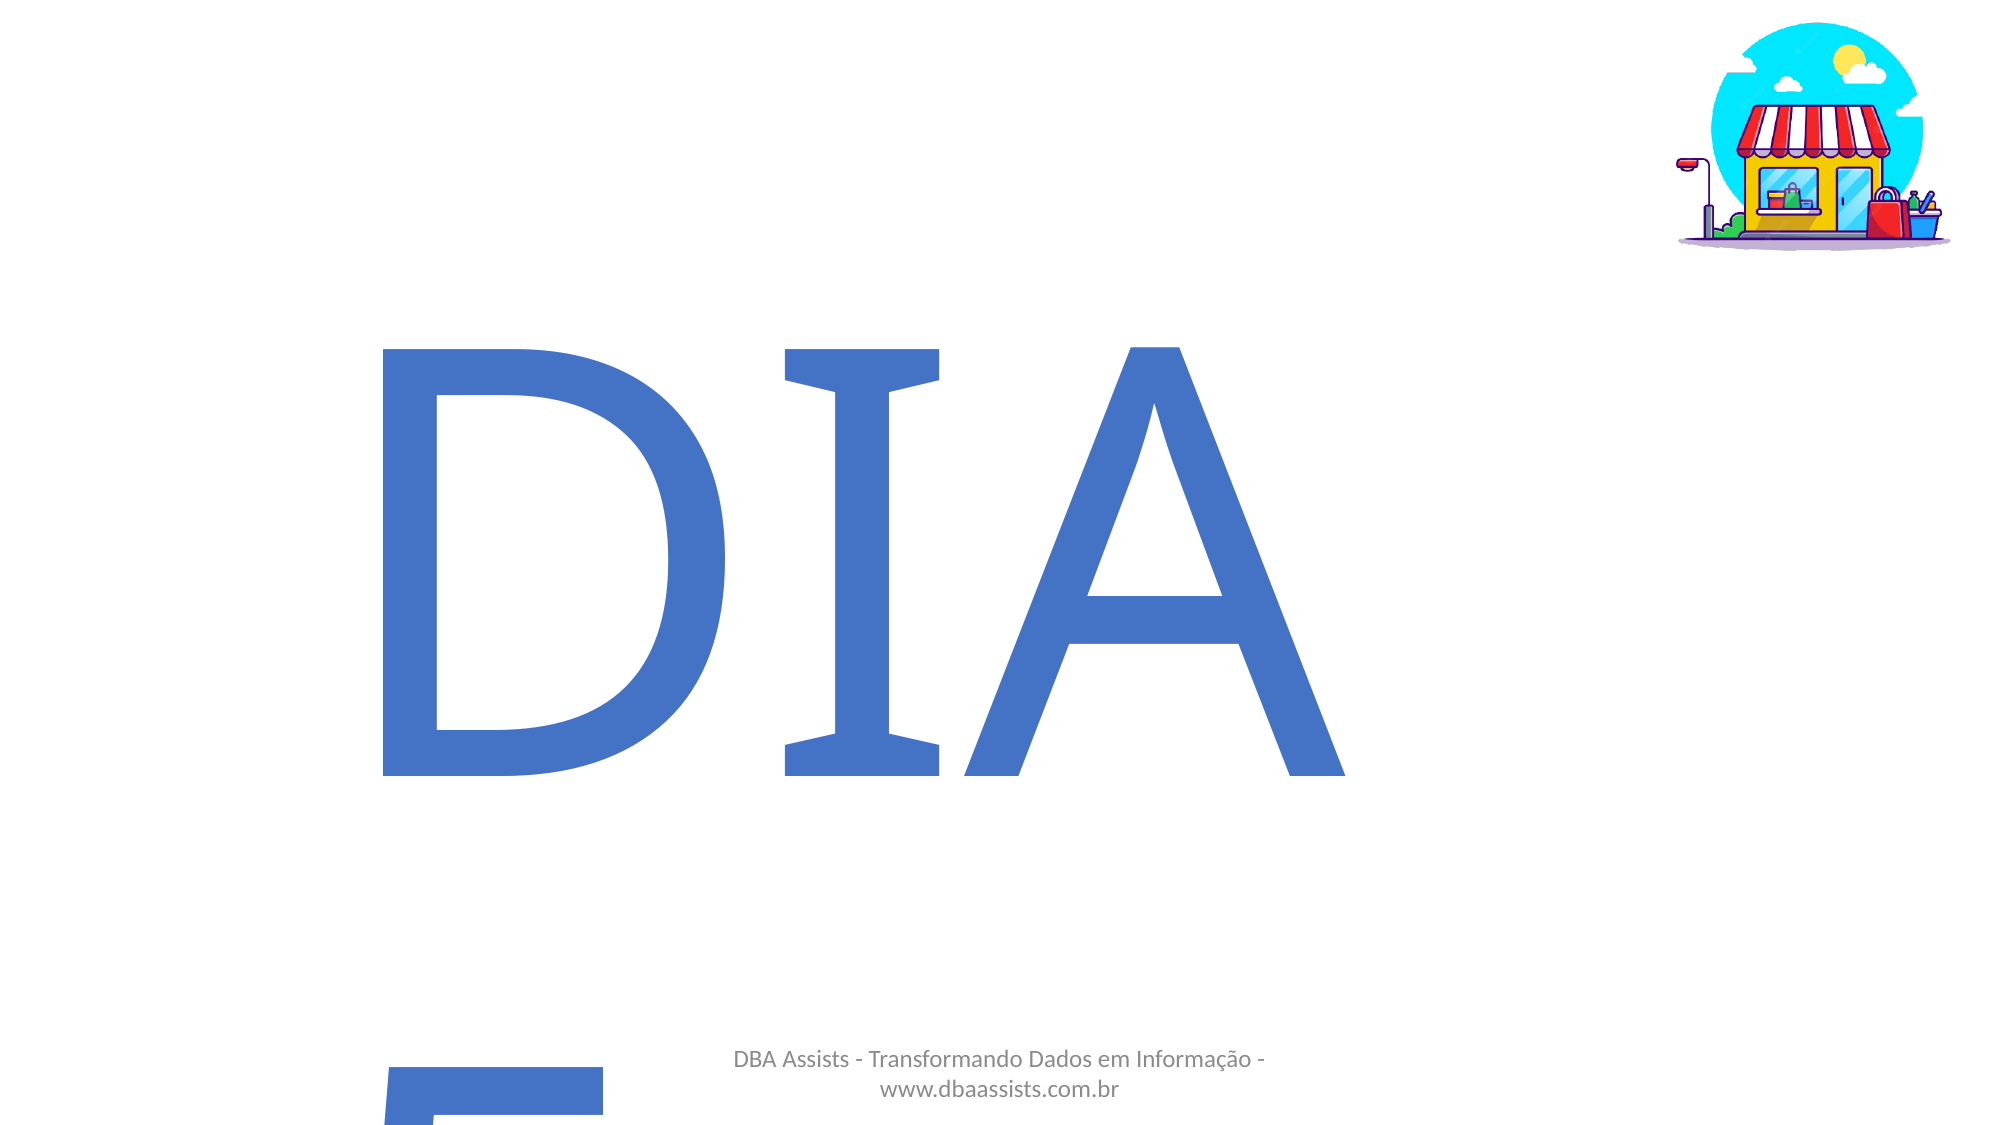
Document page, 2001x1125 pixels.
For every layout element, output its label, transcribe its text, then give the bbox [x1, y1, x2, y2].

picture [1666, 0, 1956, 255]
text_box DIA 5 [310, 171, 1636, 1125]
footer DBA Assists - Transformando Dados em Informação - www.dbaassists.com.br [662, 1042, 1338, 1103]
